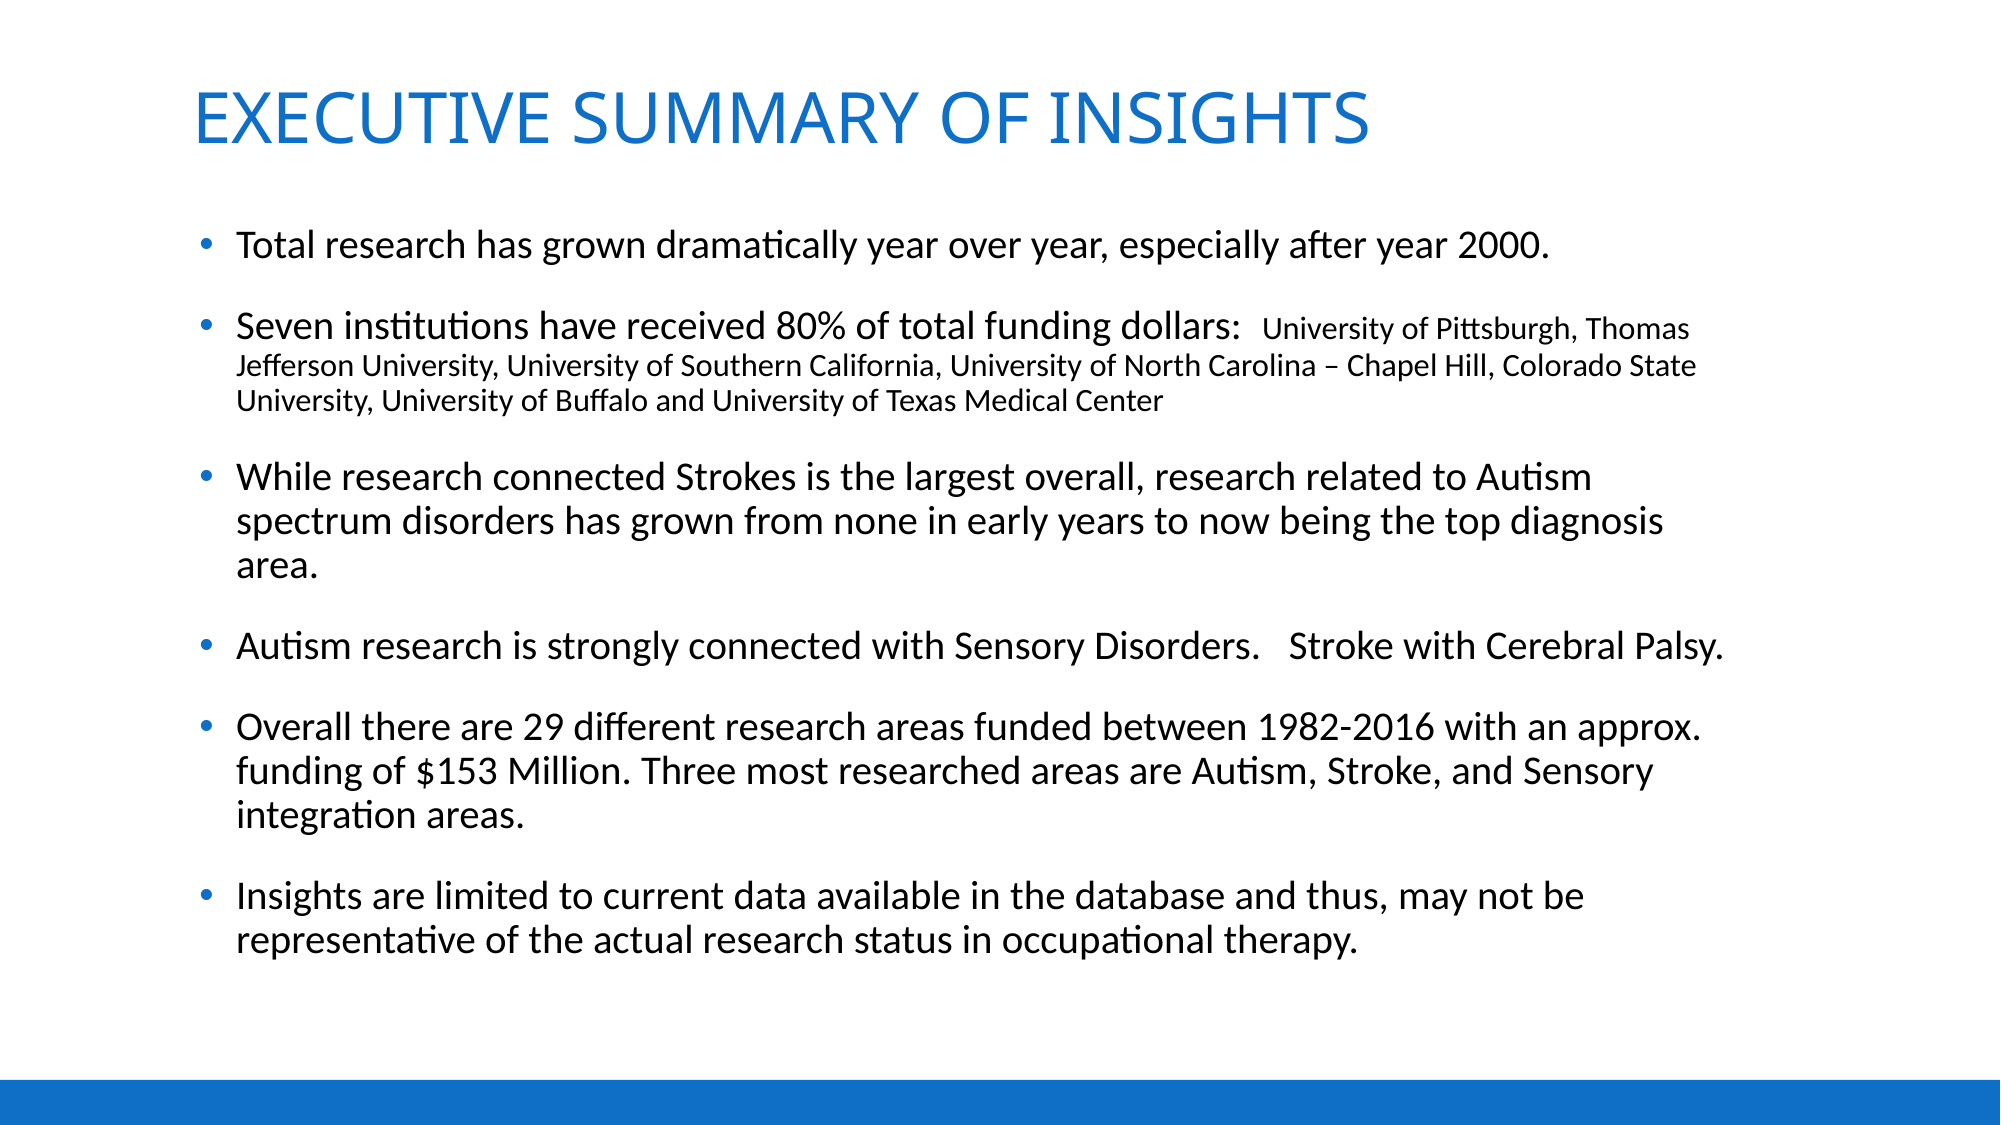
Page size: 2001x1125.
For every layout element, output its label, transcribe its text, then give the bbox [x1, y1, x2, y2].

list Total research has grown dramatically year over year, especially after year 2000. Seven institutions have received 80% of total funding dollars: University of Pittsburgh, Thomas Jefferson University, University of Southern California, University of North Carolina – Chapel Hill, Colorado State University, University of Buffalo and University of Texas Medical Center While research connected Strokes is the largest overall, research related to Autism spectrum disorders has grown from none in early years to now being the top diagnosis area. Autism research is strongly connected with Sensory Disorders. Stroke with Cerebral Palsy. Overall there are 29 different research areas funded between 1982-2016 with an approx. funding of $153 Million. Three most researched areas are Autism, Stroke, and Sensory integration areas. Insights are limited to current data available in the database and thus, may not be representative of the actual research status in occupational therapy. [177, 216, 1750, 1013]
title Executive Summary of Insights [177, 75, 1750, 172]
